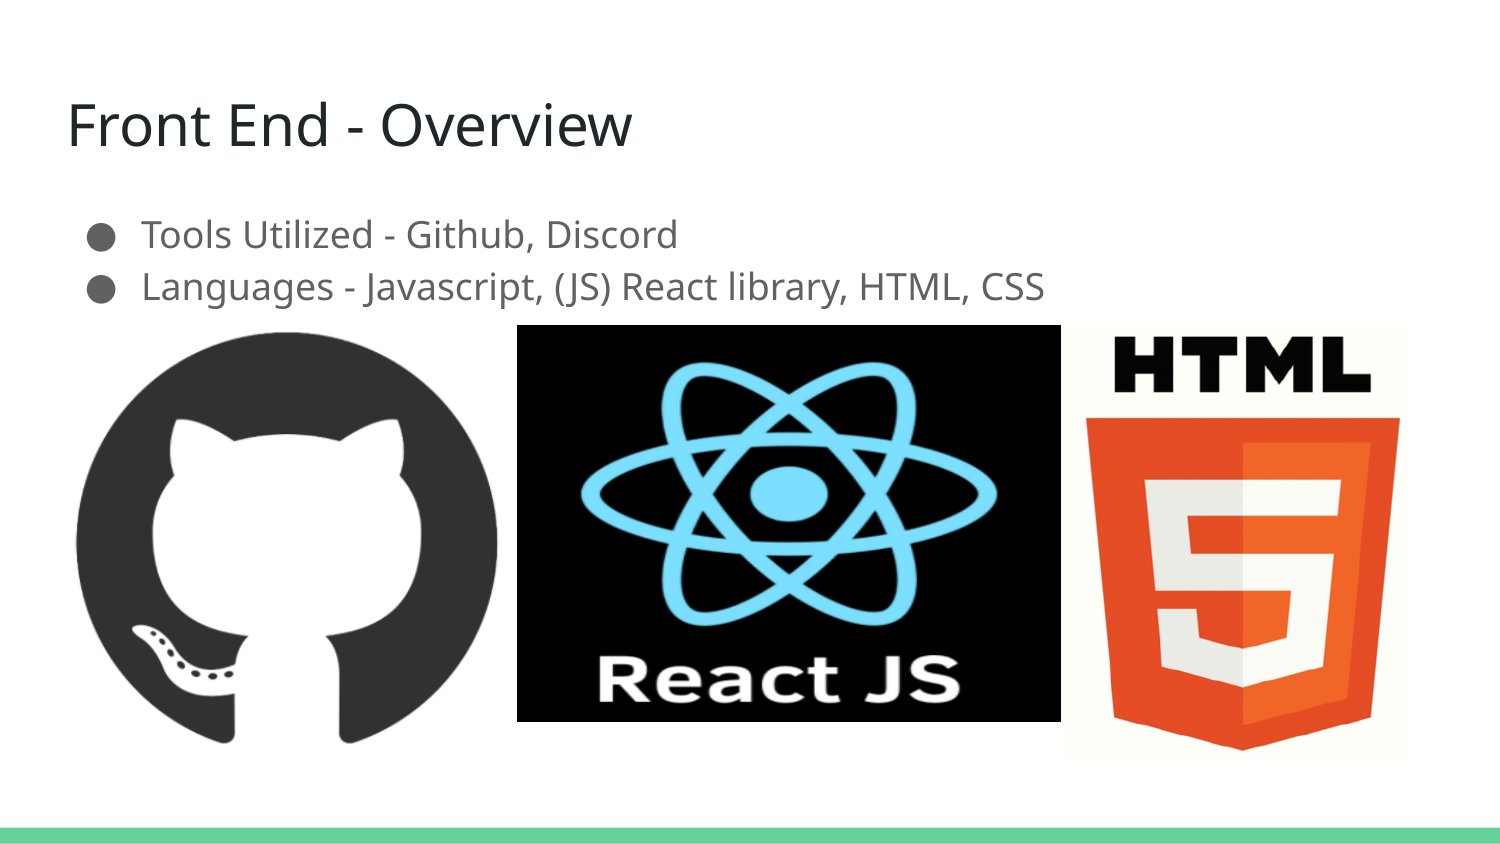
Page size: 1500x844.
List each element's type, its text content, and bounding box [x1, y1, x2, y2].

list Tools Utilized - Github, Discord Languages - Javascript, (JS) React library, HTML, CSS [51, 189, 1449, 333]
title Front End - Overview [51, 72, 1449, 167]
picture [50, 325, 1409, 759]
